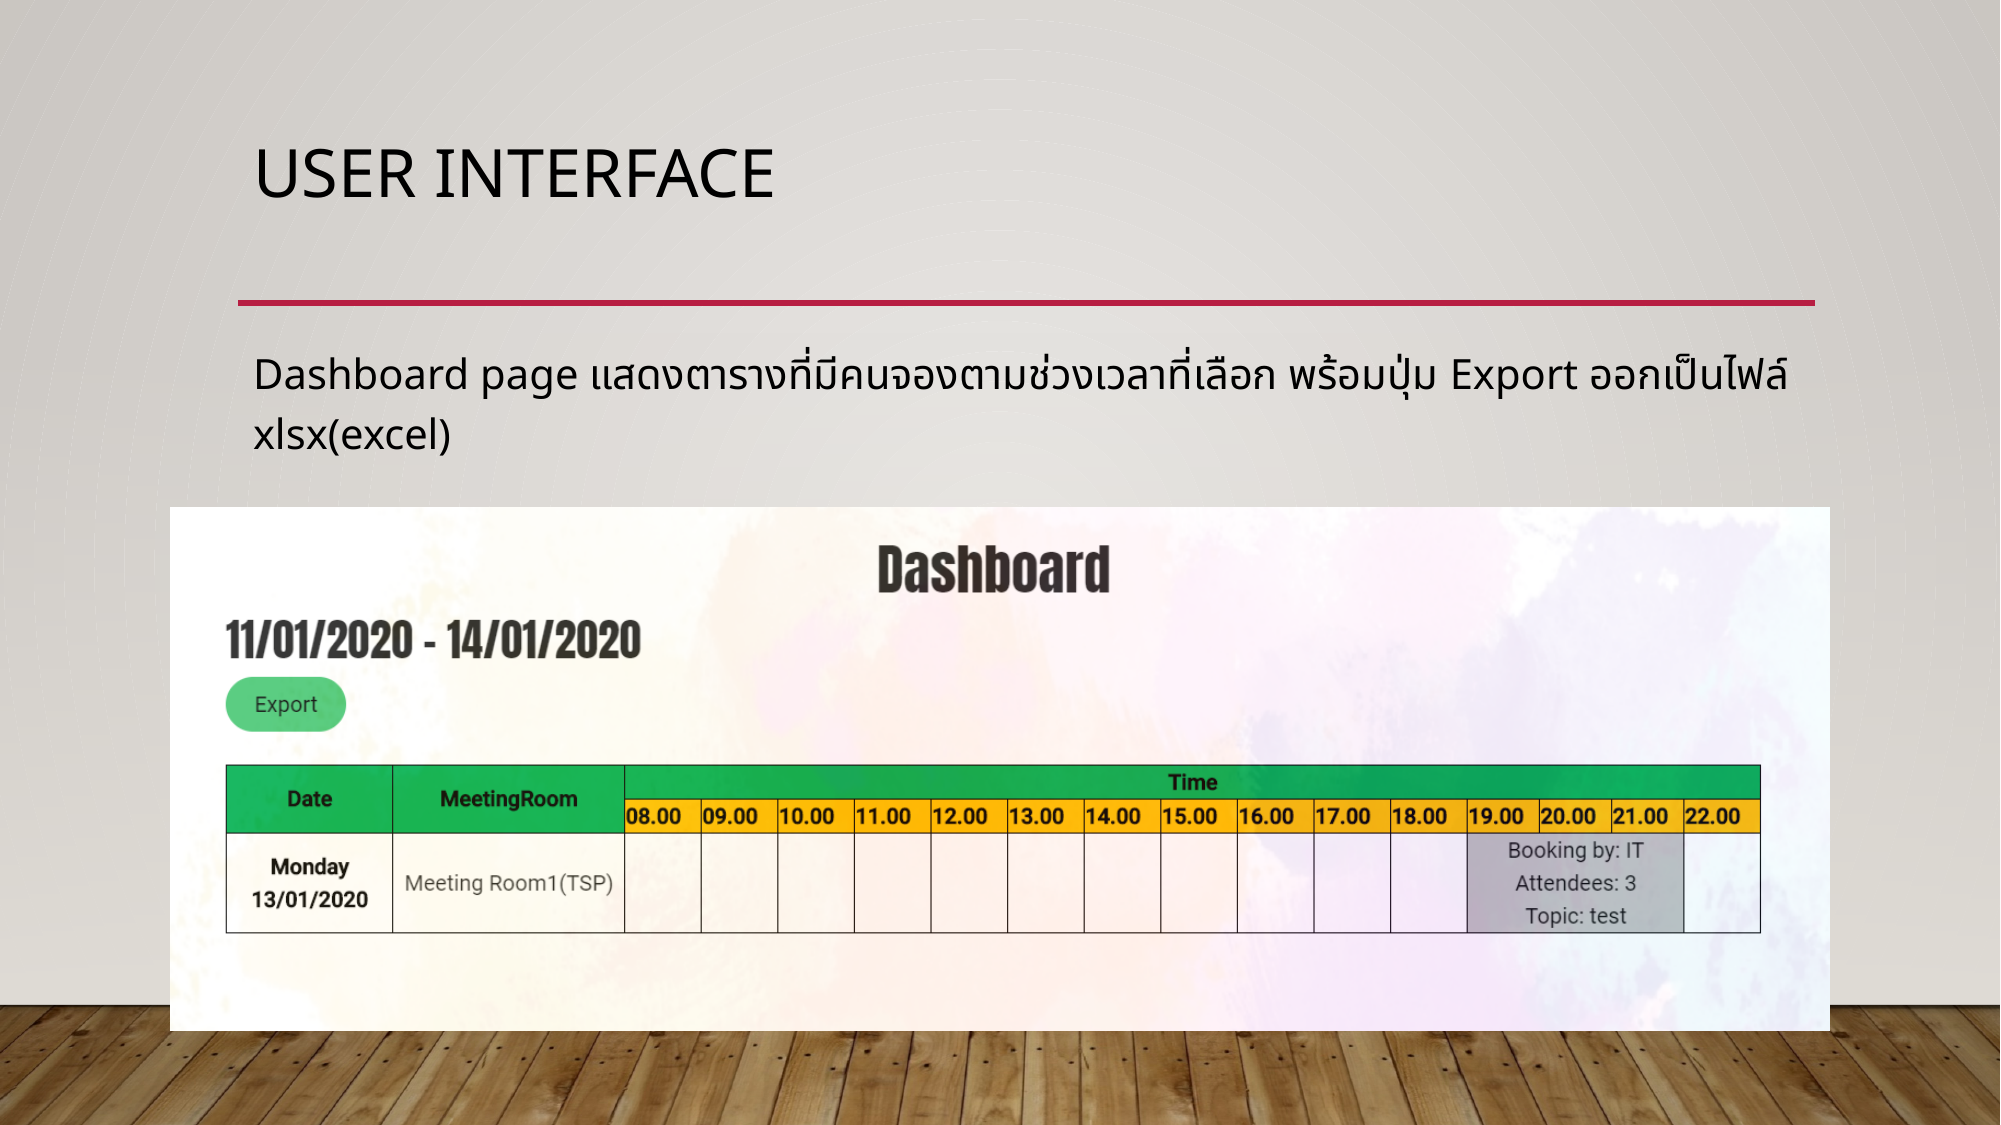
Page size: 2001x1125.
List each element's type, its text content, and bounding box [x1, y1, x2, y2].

title User interface [238, 131, 1814, 305]
picture [0, 507, 2000, 1125]
list Dashboard page แสดงตารางที่มีคนจองตามช่วงเวลาที่เลือก พร้อมปุ่ม Export ออกเป็นไฟล์ xlsx(excel) [238, 330, 1814, 507]
